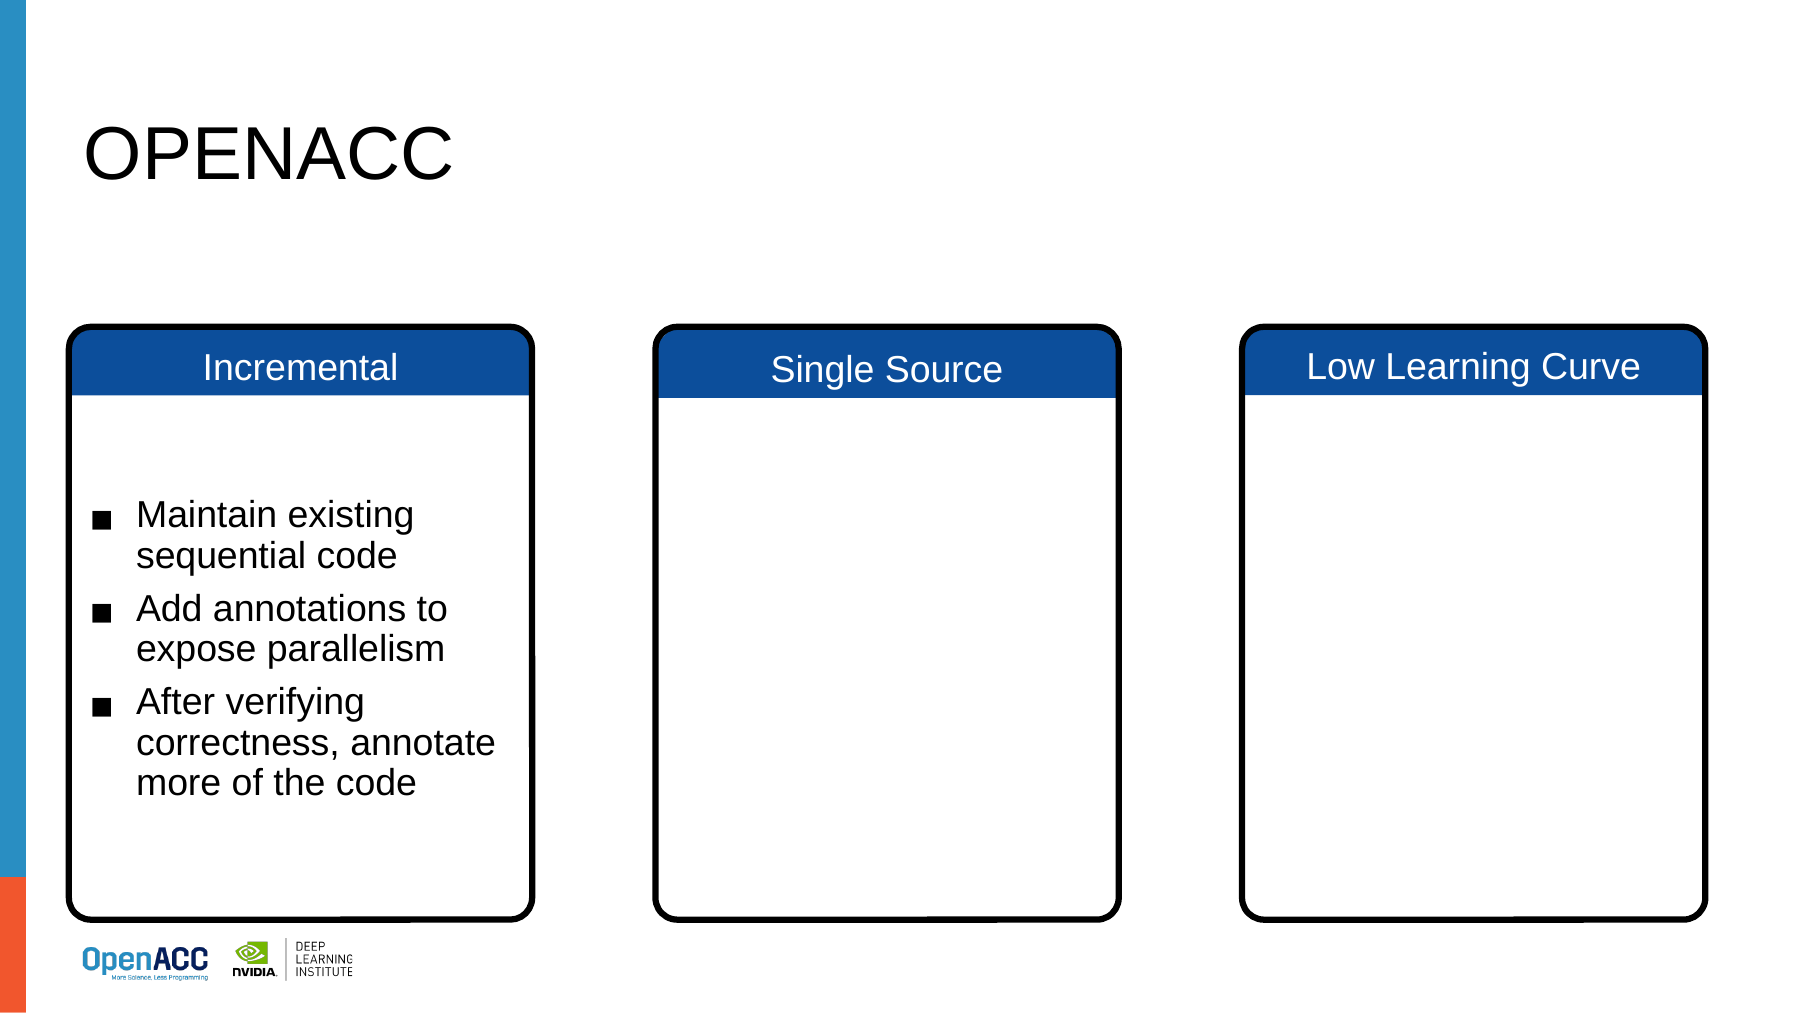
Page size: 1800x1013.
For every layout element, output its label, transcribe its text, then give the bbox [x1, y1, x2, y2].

text_box [1242, 326, 1706, 920]
text_box [655, 326, 1119, 920]
picture [81, 946, 208, 981]
picture [233, 938, 353, 981]
text_box [68, 326, 533, 920]
text_box Maintain existing sequential code Add annotations to expose parallelism After verifying correctness, annotate more of the code [74, 486, 538, 813]
title OPENACC [68, 106, 1706, 204]
